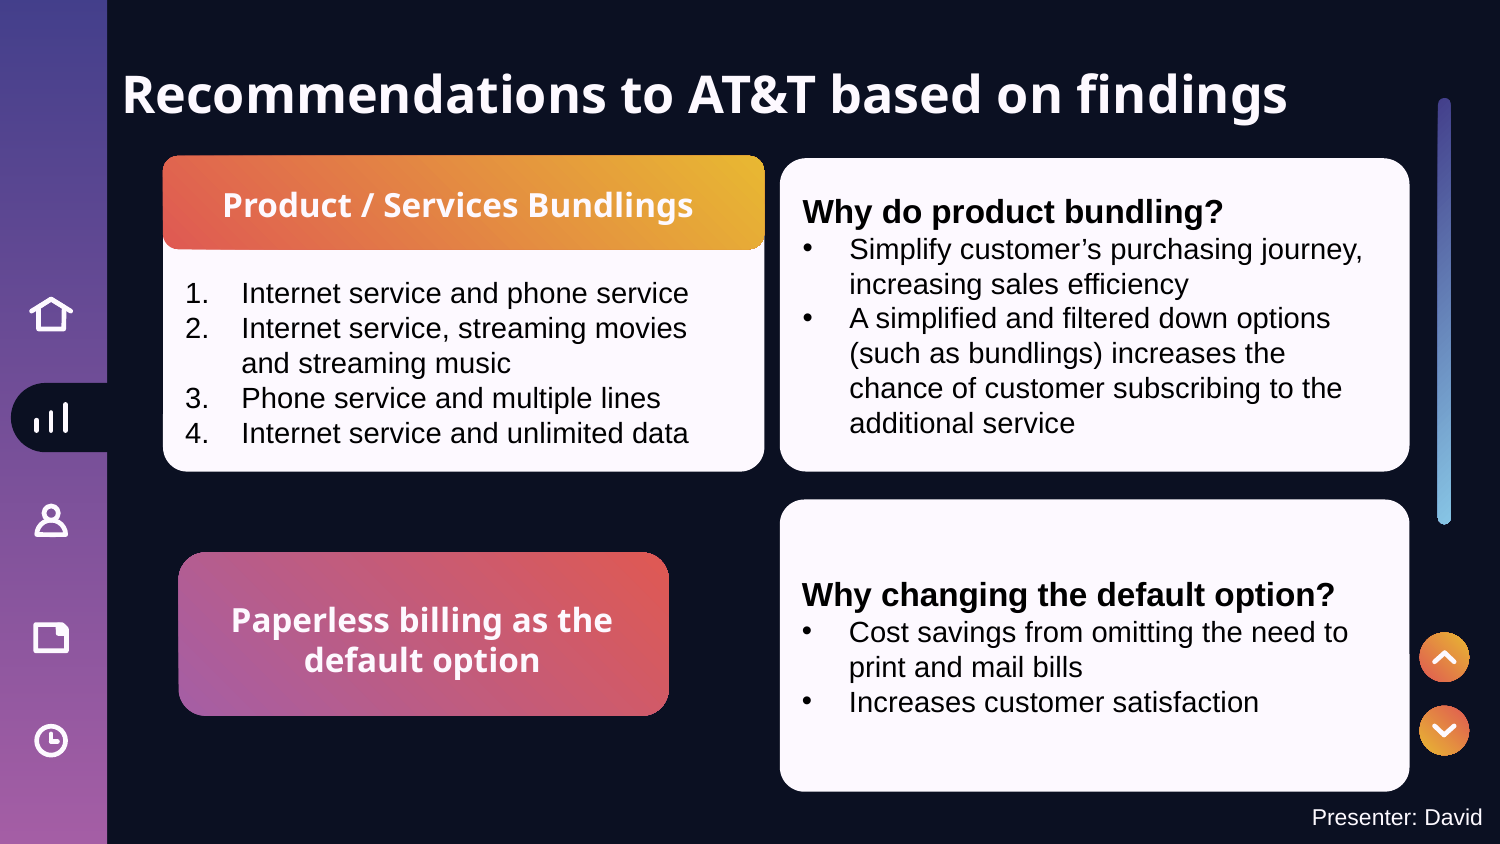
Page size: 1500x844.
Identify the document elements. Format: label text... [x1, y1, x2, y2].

text_box Presenter: David [1296, 791, 1500, 842]
text_box [162, 155, 765, 250]
text_box Paperless billing as the default option [194, 554, 651, 724]
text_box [1434, 725, 1455, 736]
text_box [35, 624, 67, 651]
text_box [1434, 652, 1455, 663]
text_box [1419, 632, 1470, 683]
text_box Product / Services Bundlings [178, 158, 738, 250]
text_box [1419, 705, 1470, 756]
text_box Internet service and phone service Internet service, streaming movies and streaming music Phone service and multiple lines Internet service and unlimited data [162, 236, 765, 472]
text_box [10, 382, 119, 453]
text_box Why do product bundling? Simplify customer’s purchasing journey, increasing sales efficiency A simplified and filtered down options (such as bundlings) increases the chance of customer subscribing to the additional service [779, 158, 1410, 472]
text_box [36, 725, 66, 756]
text_box [178, 555, 194, 714]
text_box Recommendations to AT&T based on findings [106, 46, 1500, 141]
text_box [196, 552, 669, 715]
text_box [31, 298, 71, 330]
text_box Why changing the default option? Cost savings from omitting the need to print and mail bills Increases customer satisfaction [779, 499, 1410, 792]
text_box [36, 505, 66, 550]
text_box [36, 404, 66, 431]
